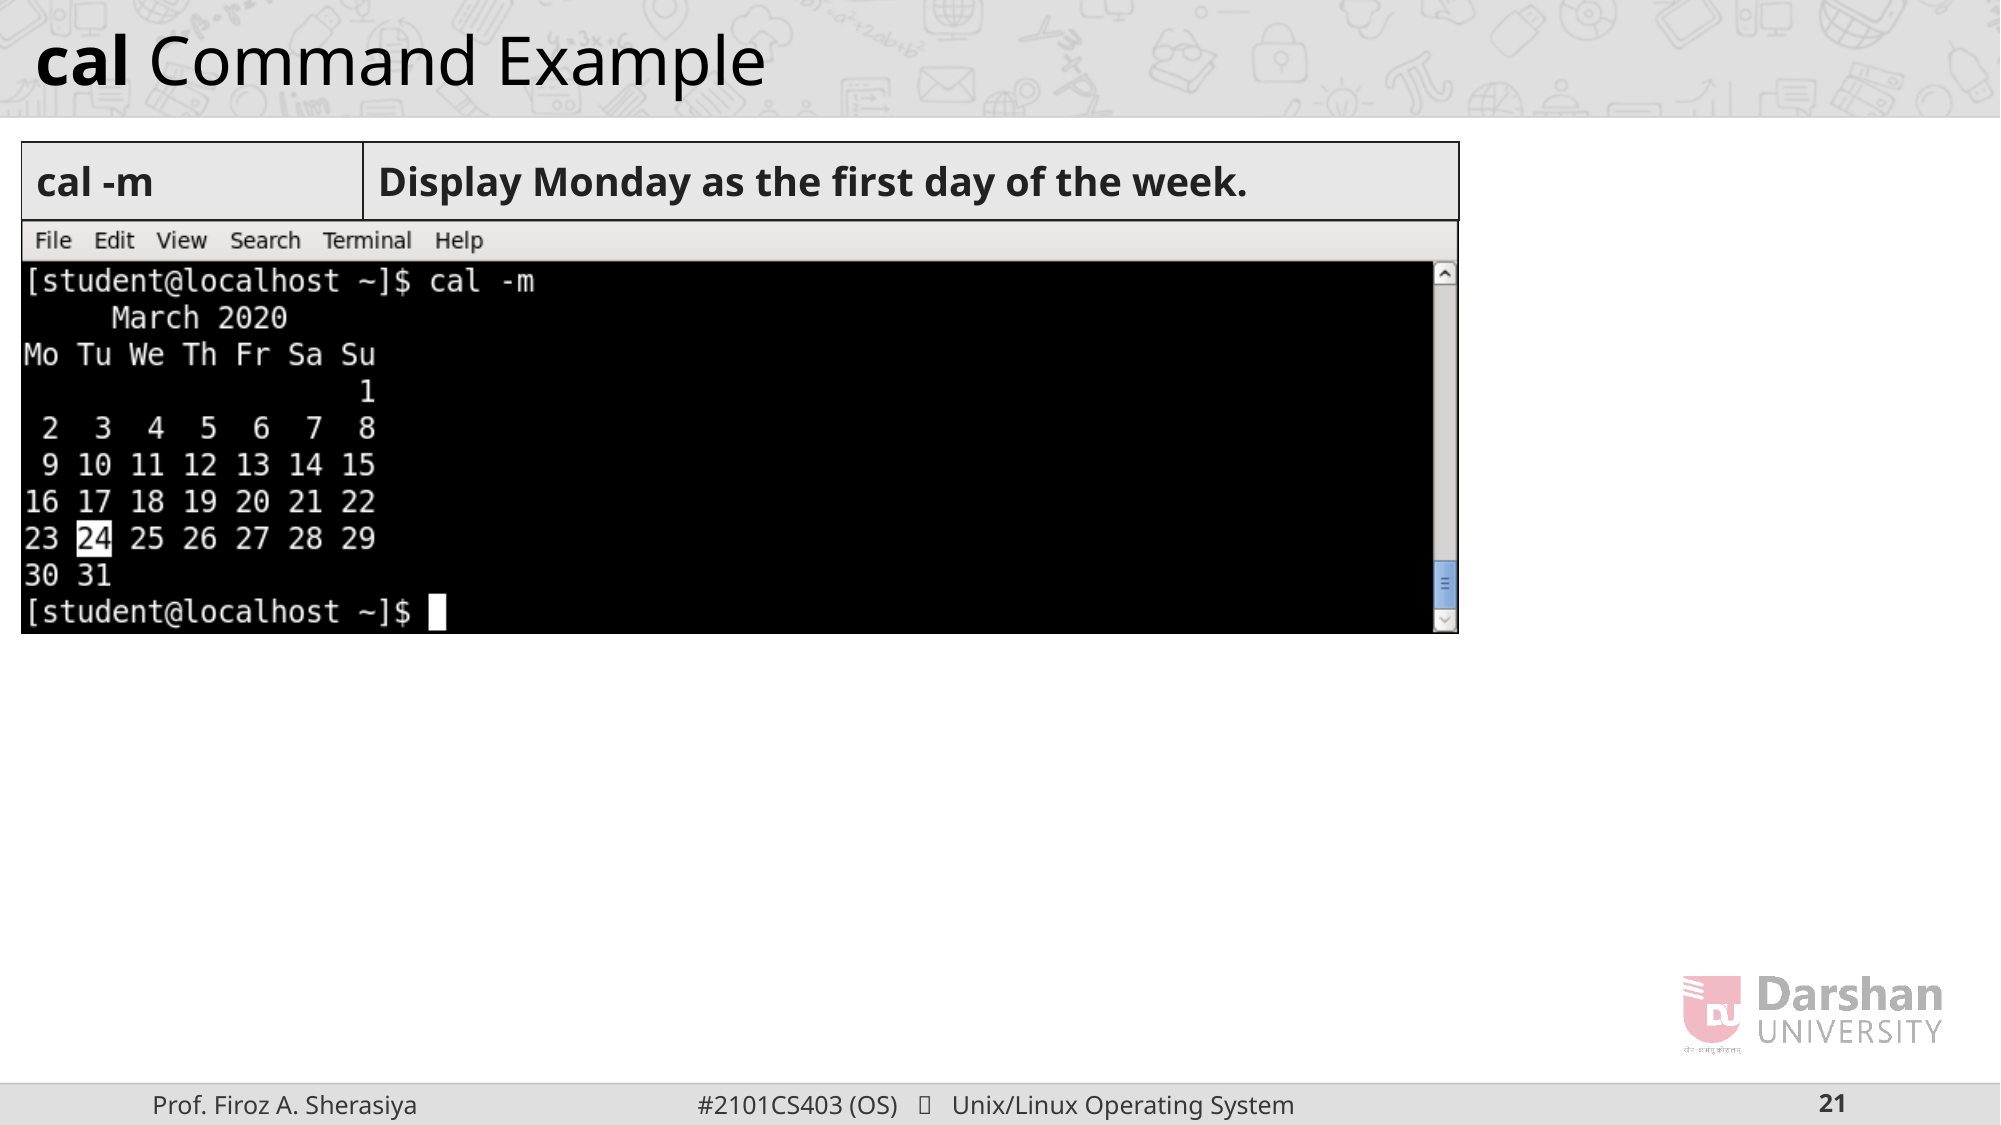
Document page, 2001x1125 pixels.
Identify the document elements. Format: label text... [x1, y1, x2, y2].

table_header cal -m [22, 143, 362, 219]
picture [21, 220, 1459, 634]
title cal Command Example [0, 0, 2000, 117]
table_header Display Monday as the first day of the week. [364, 143, 1458, 219]
table_cell Ignores case [1662, 951, 1963, 1079]
